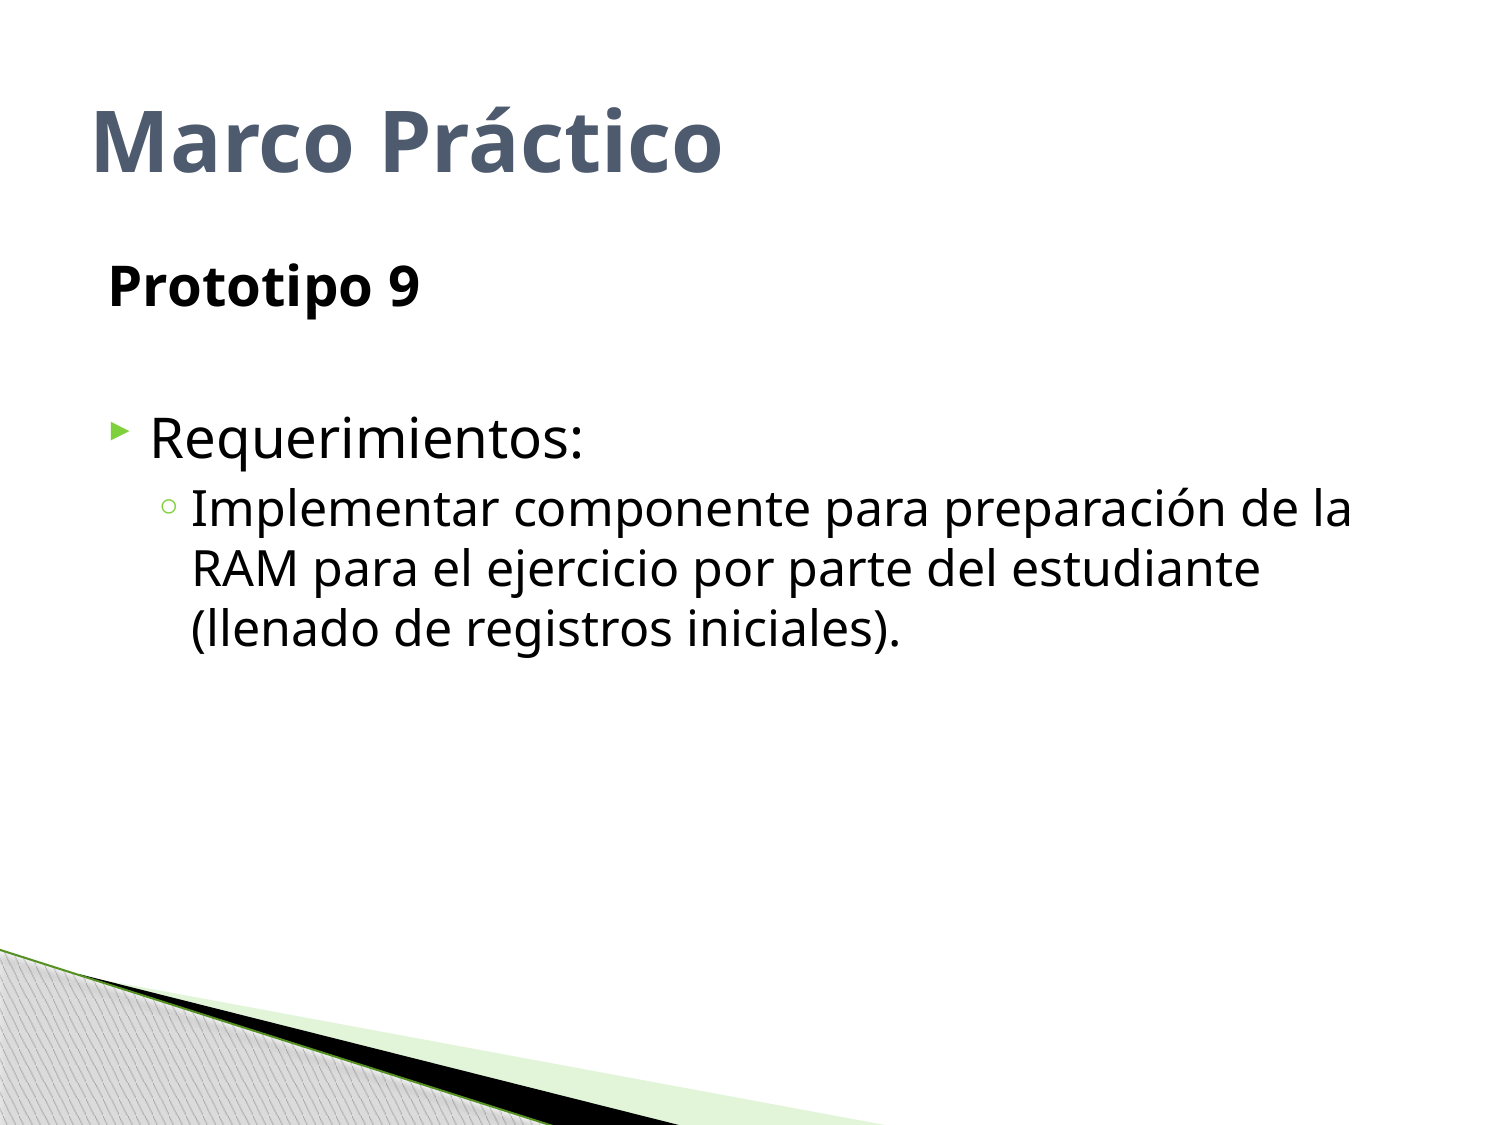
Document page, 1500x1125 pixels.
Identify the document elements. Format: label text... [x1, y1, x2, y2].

title Marco Práctico [75, 45, 1425, 233]
list Prototipo 9 Requerimientos: Implementar componente para preparación de la RAM para el ejercicio por parte del estudiante (llenado de registros iniciales). [75, 243, 1425, 986]
